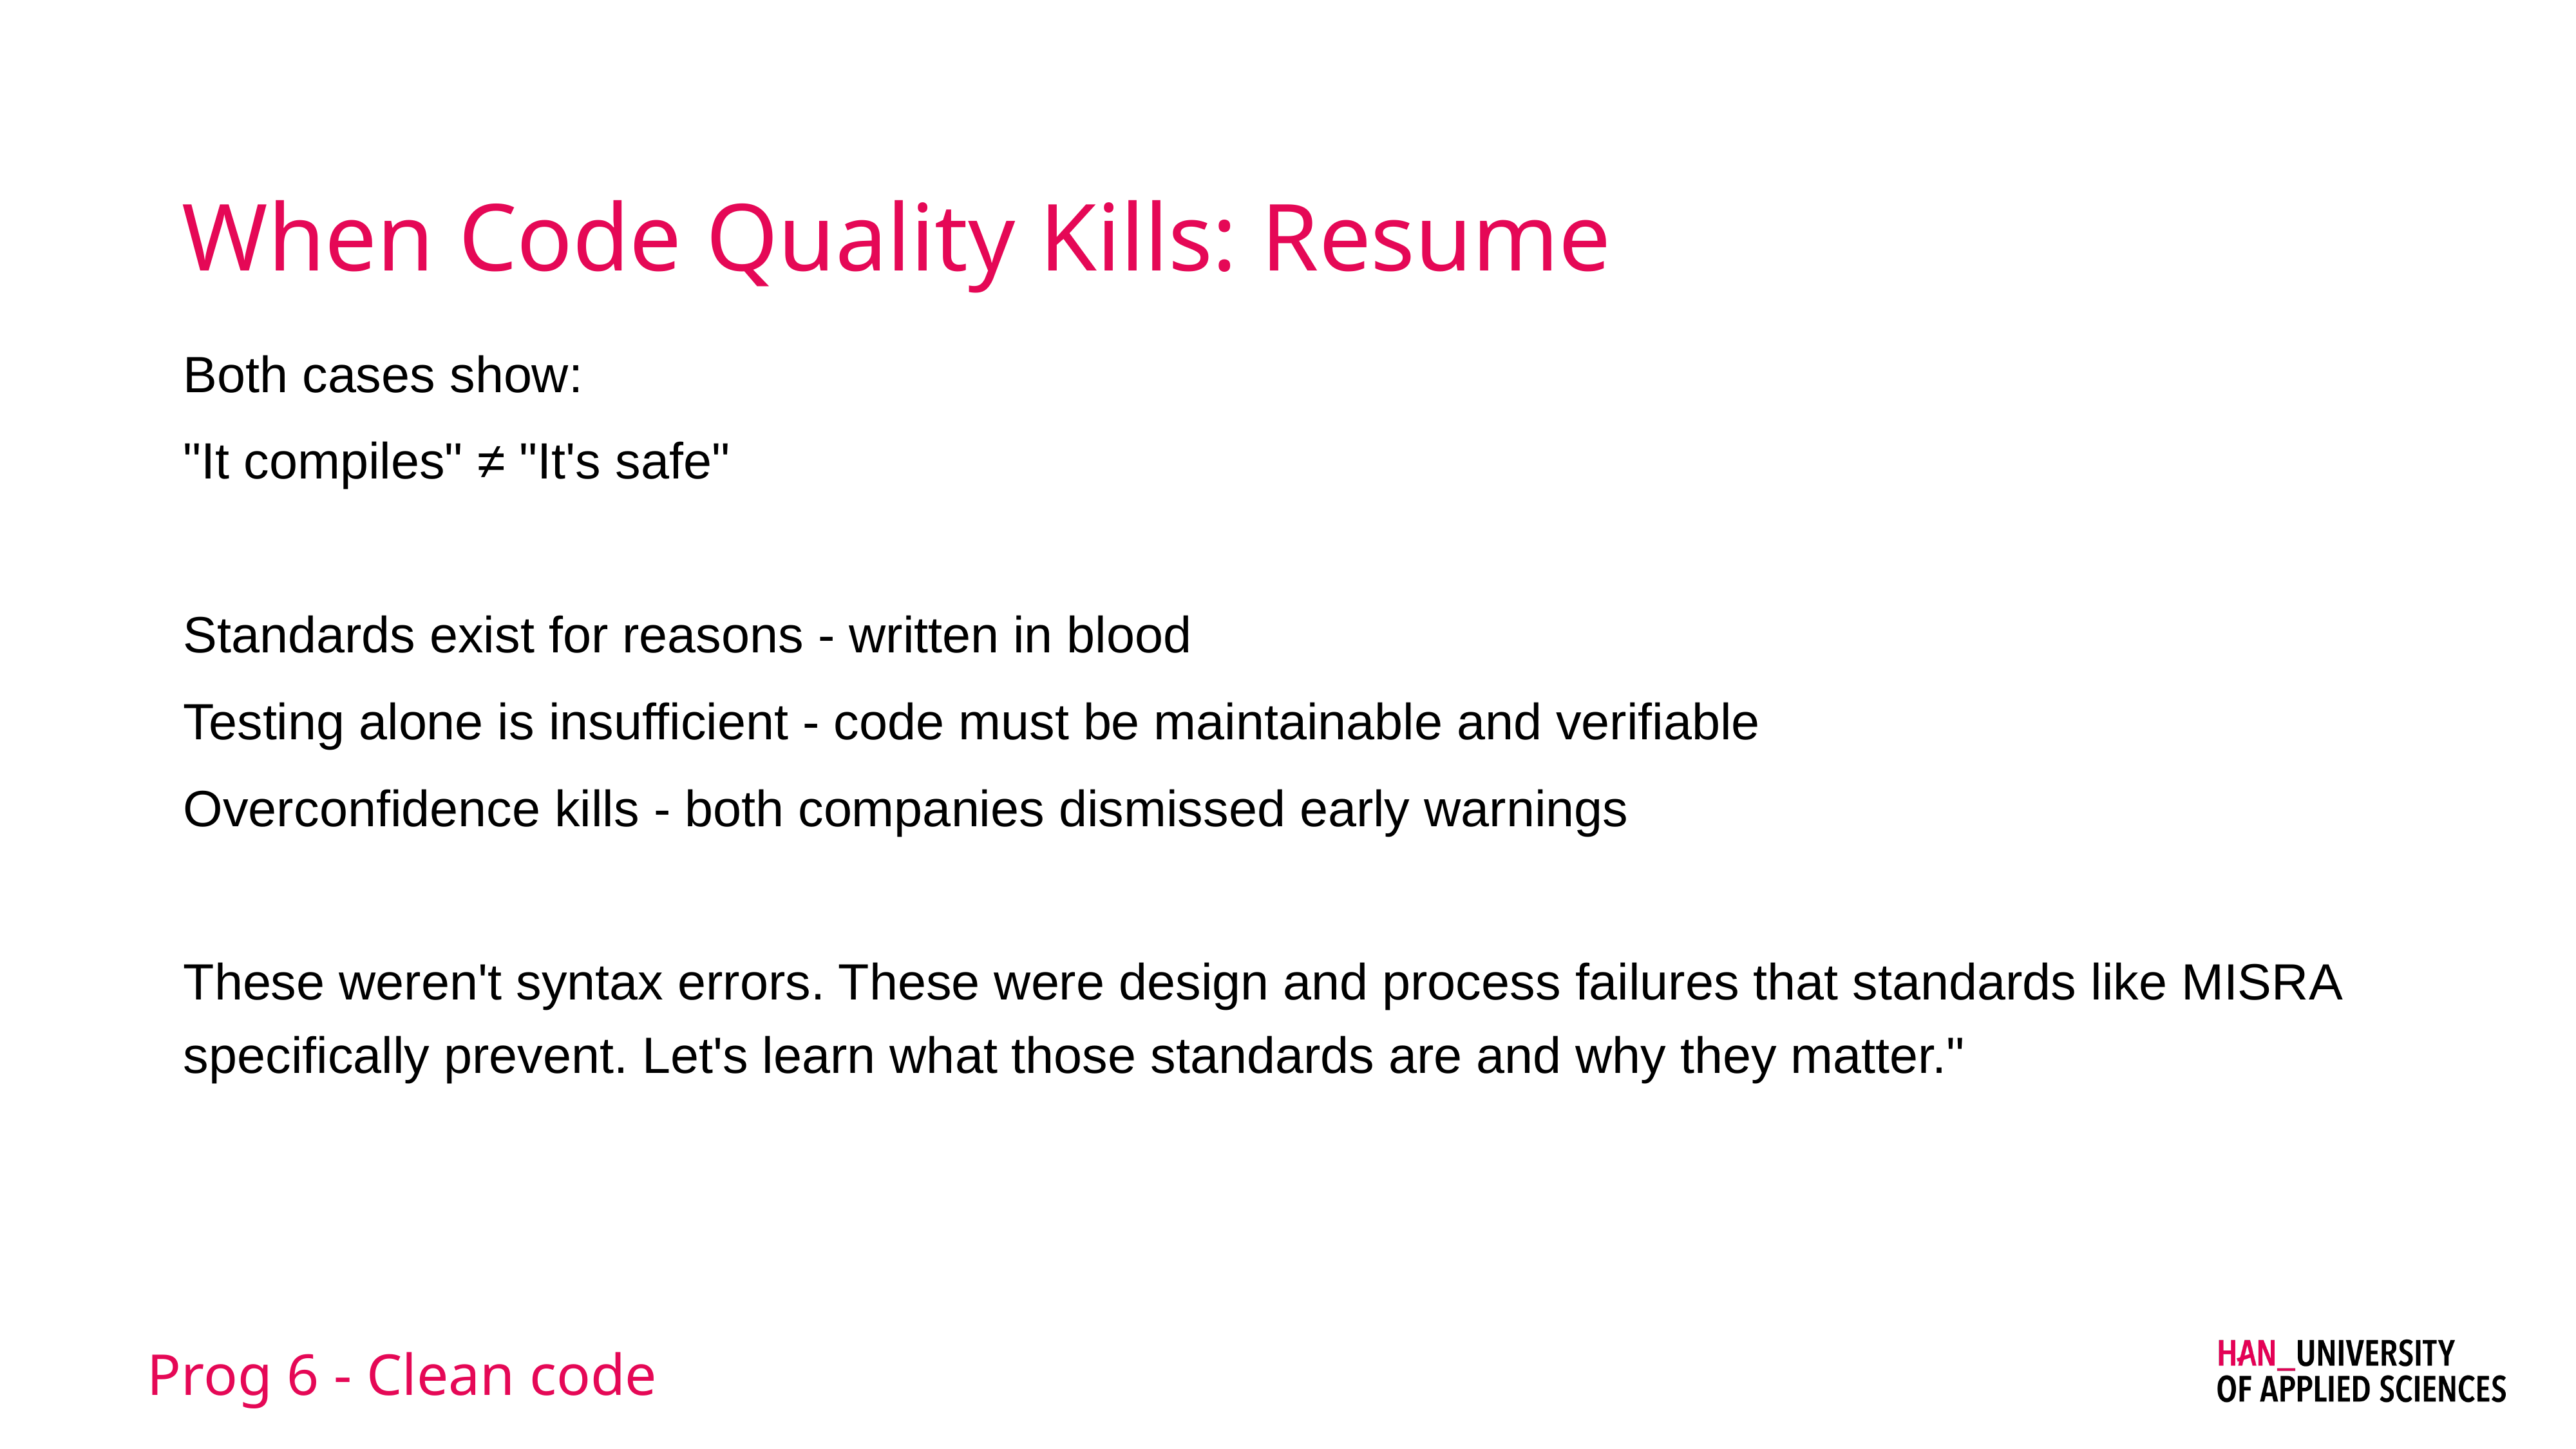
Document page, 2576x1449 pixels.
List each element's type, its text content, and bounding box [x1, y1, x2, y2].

title When Code Quality Kills: Resume [176, 77, 2400, 296]
list Both cases show: "It compiles" ≠ "It's safe" Standards exist for reasons - written in blood Testing alone is insufficient - code must be maintainable and verifiable Overconfidence kills - both companies dismissed early warnings These weren't syntax errors. These were design and process failures that standards like MISRA specifically prevent. Let's learn what those standards are and why they matter." [178, 324, 2485, 1307]
picture [2209, 1313, 2540, 1449]
